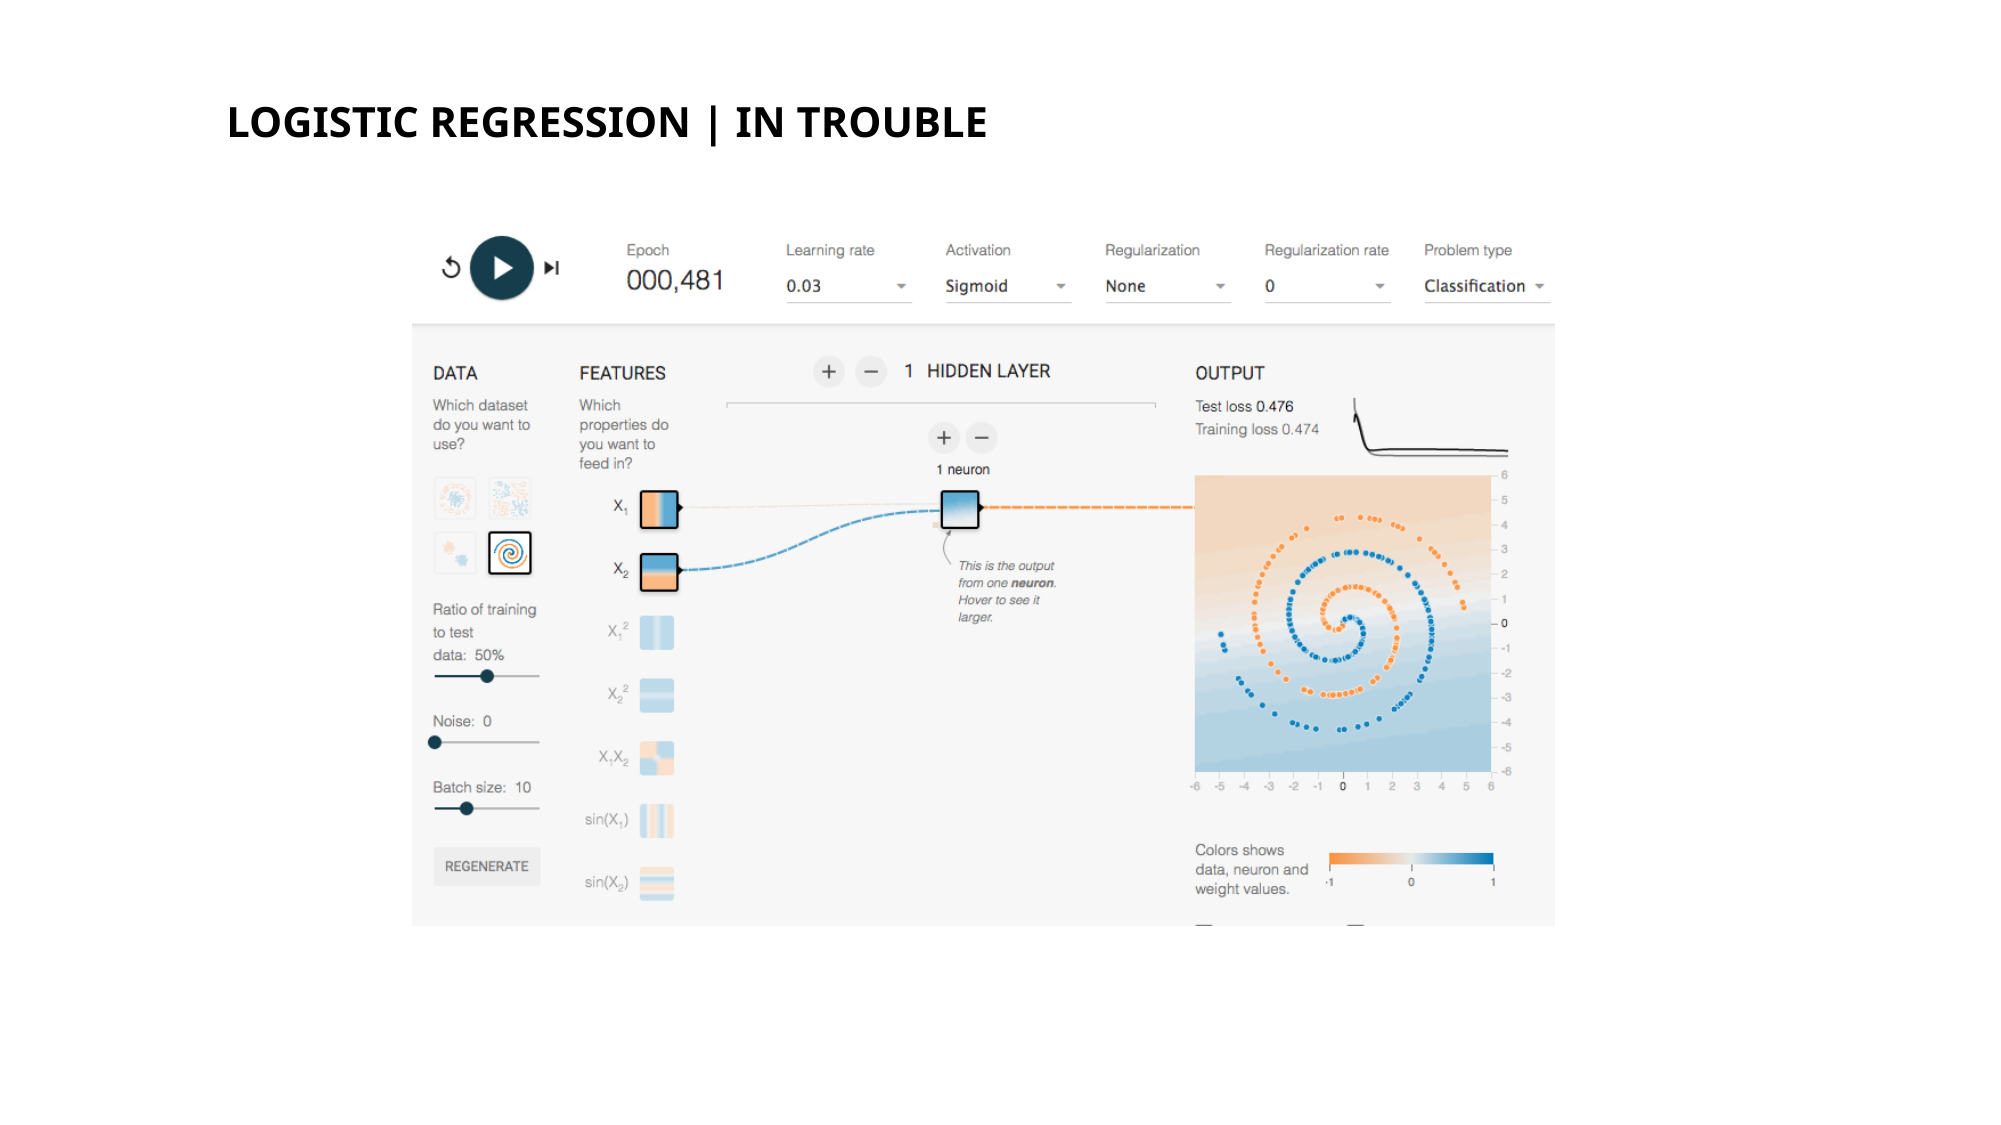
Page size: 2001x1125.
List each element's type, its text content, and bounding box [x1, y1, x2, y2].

text_box LOGISTIC REGRESSION | IN TROUBLE [211, 88, 1004, 154]
picture [412, 228, 1555, 926]
